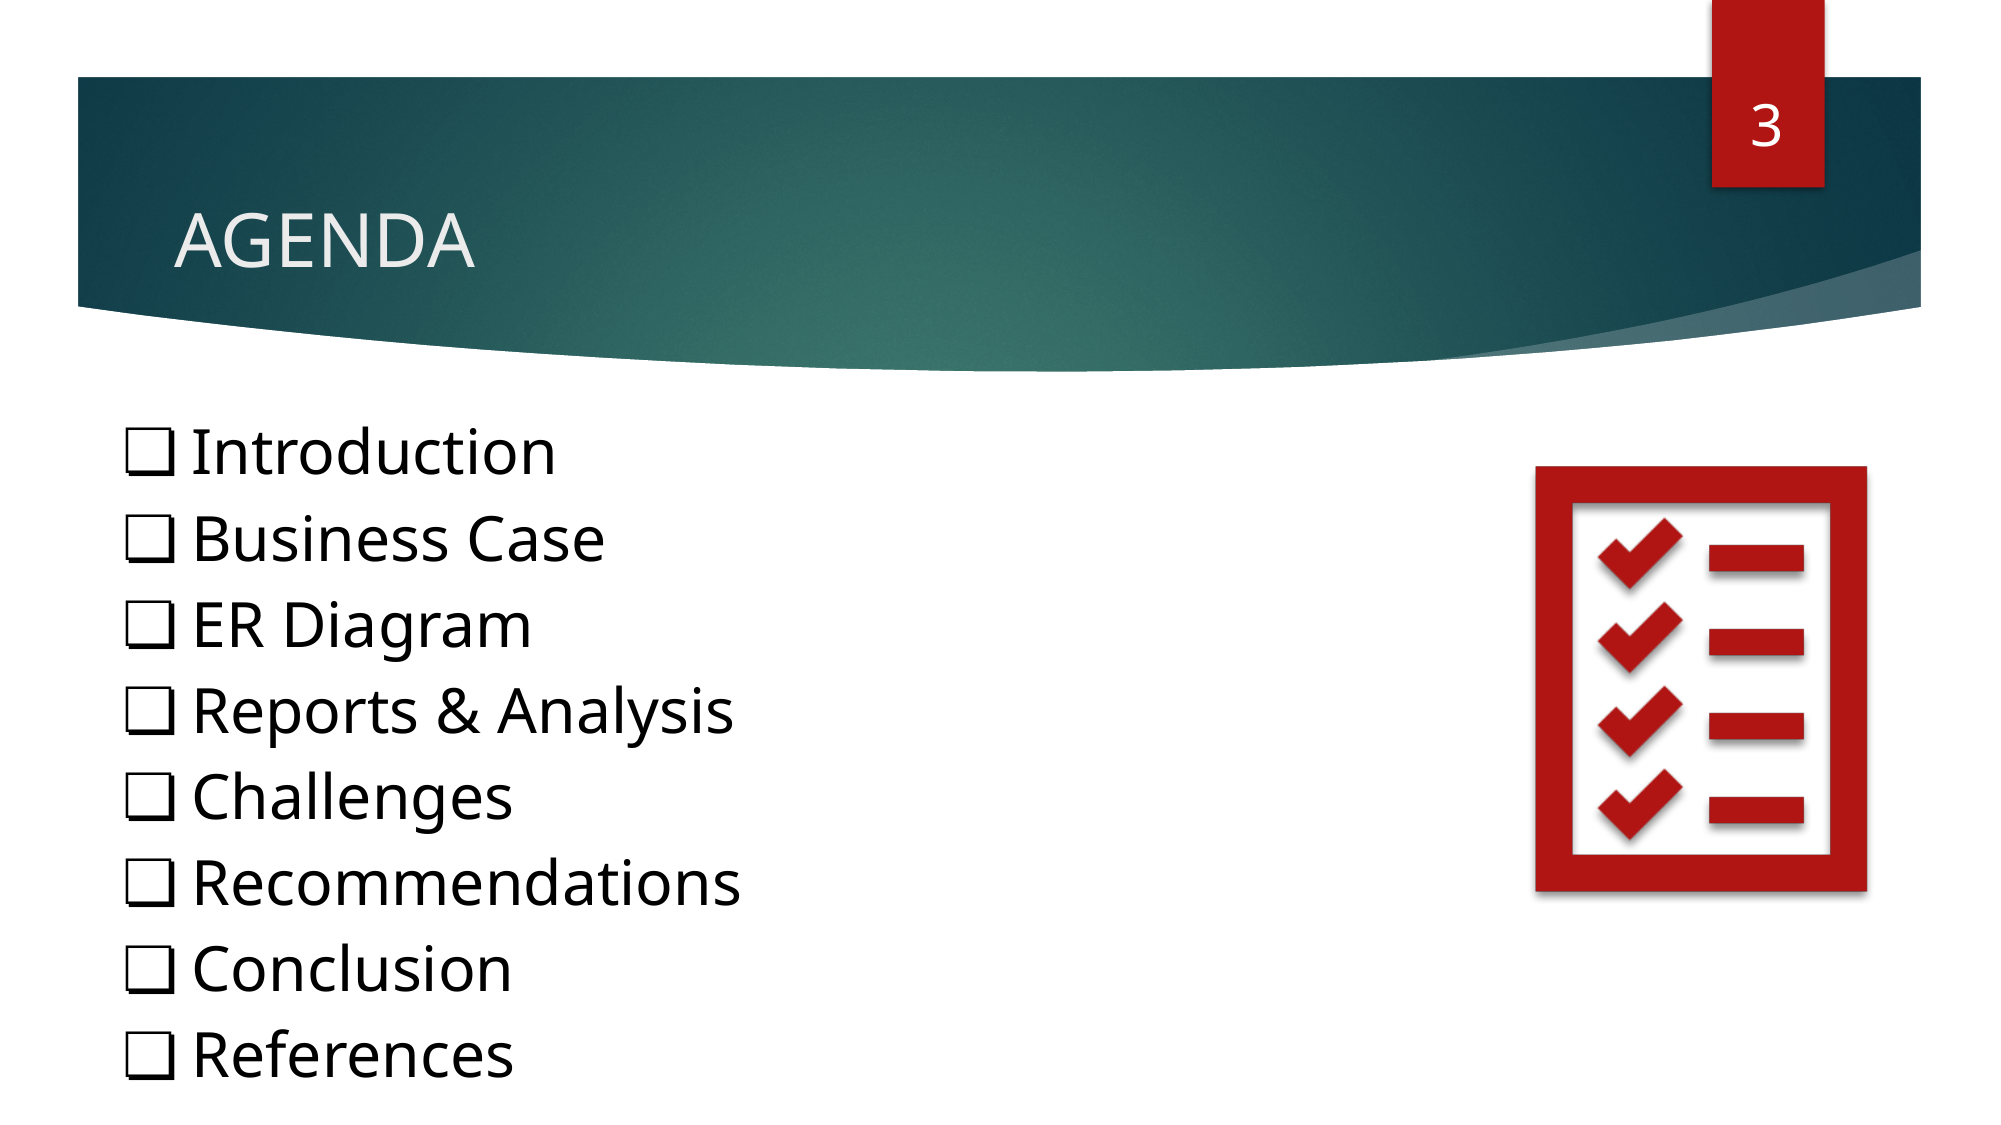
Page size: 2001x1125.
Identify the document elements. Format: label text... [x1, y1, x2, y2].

text_box Introduction Business Case ER Diagram Reports & Analysis Challenges Recommendations Conclusion References [101, 386, 877, 1125]
picture [79, 78, 1920, 371]
slide_number ‹#› [1698, 48, 1836, 175]
text_box AGENDA [159, 26, 1194, 291]
picture [1449, 426, 1954, 931]
